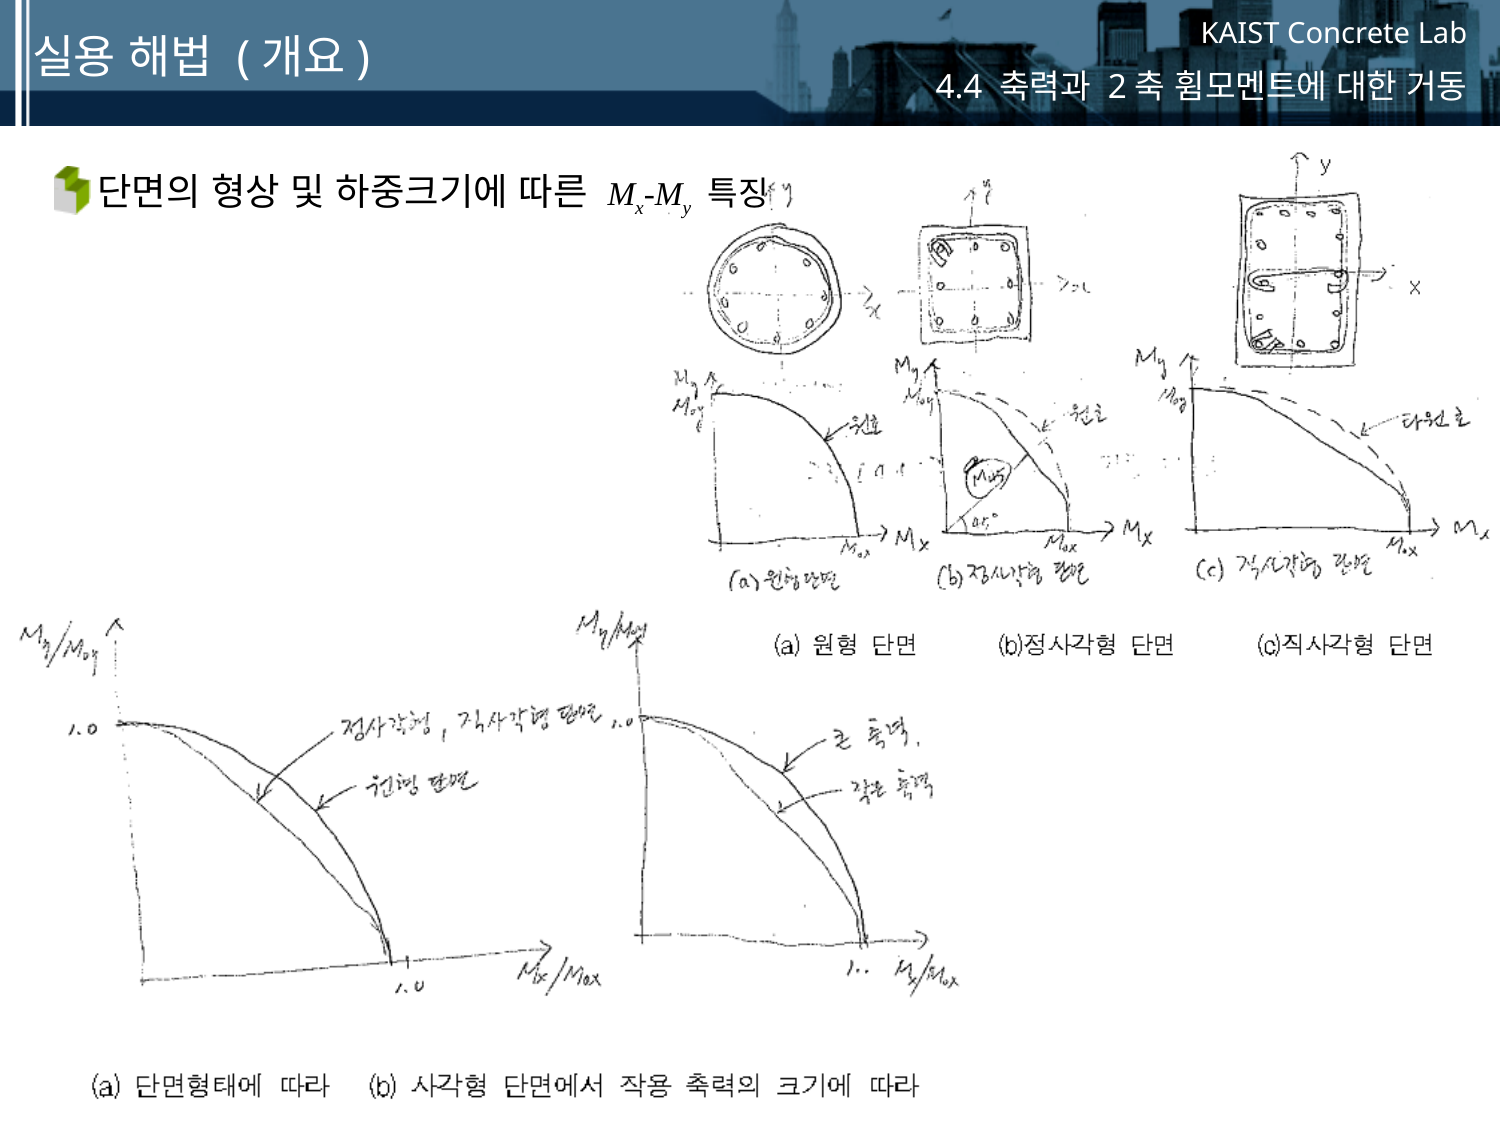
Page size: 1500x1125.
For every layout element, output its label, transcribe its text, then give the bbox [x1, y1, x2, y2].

text_box 실용 해법 (개요) [17, 20, 385, 90]
picture [54, 166, 91, 215]
text_box 4.4 축력과 2축 휨모멘트에 대한 거동 [832, 58, 1483, 113]
picture [0, 0, 1500, 126]
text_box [666, 130, 1500, 667]
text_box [18, 596, 970, 1109]
text_box 단면의 형상 및 하중크기에 따른 Mx-My 특징 [82, 160, 661, 226]
